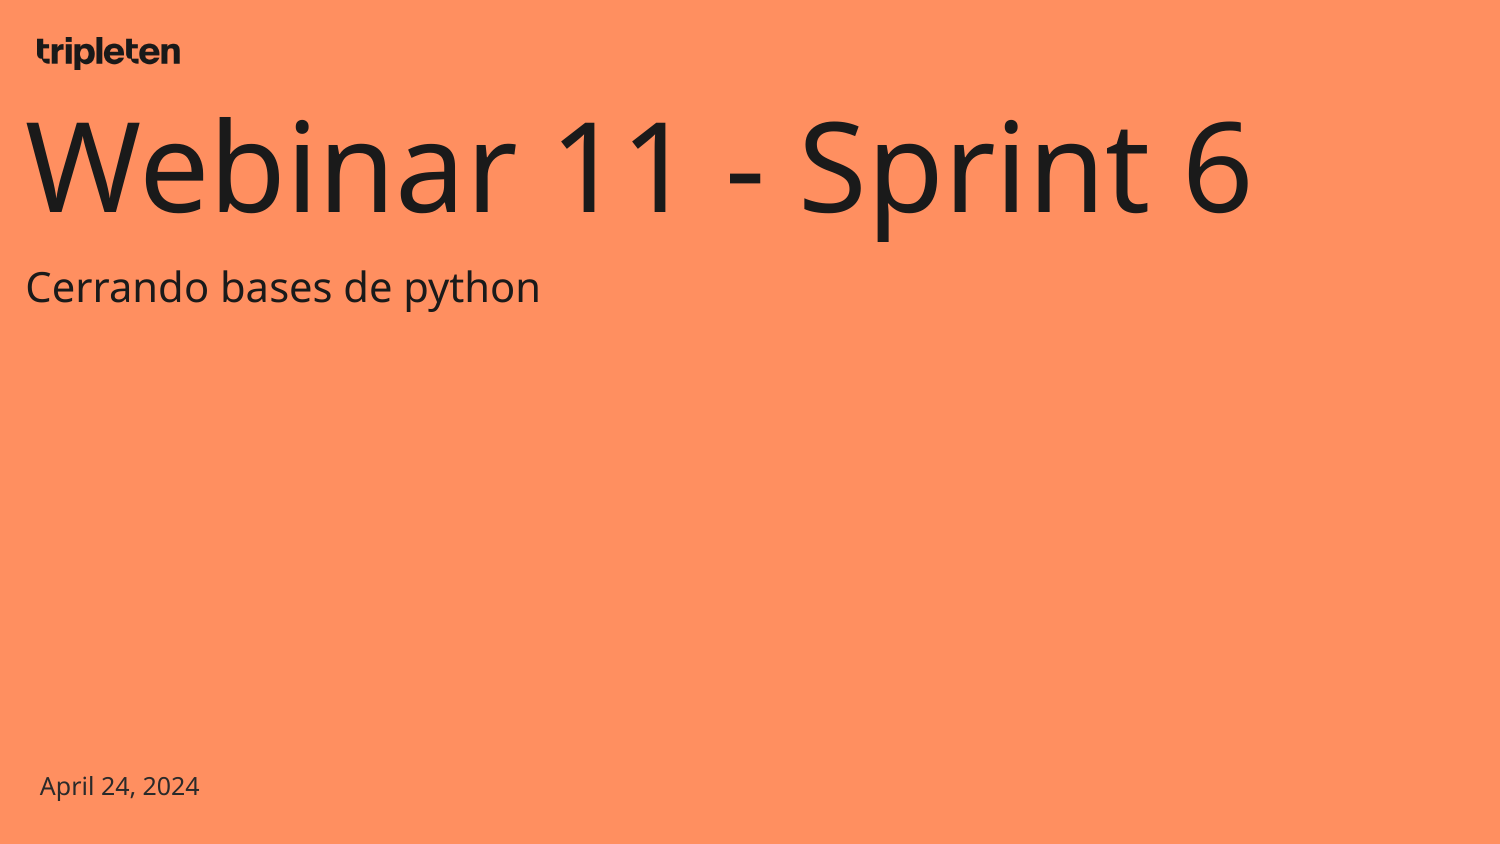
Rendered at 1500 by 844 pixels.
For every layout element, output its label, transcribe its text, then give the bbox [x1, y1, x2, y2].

subtitle April 24, 2024 [24, 525, 1450, 844]
picture [37, 37, 180, 70]
title Webinar 11 - Sprint 6 Cerrando bases de python [10, 104, 1409, 326]
